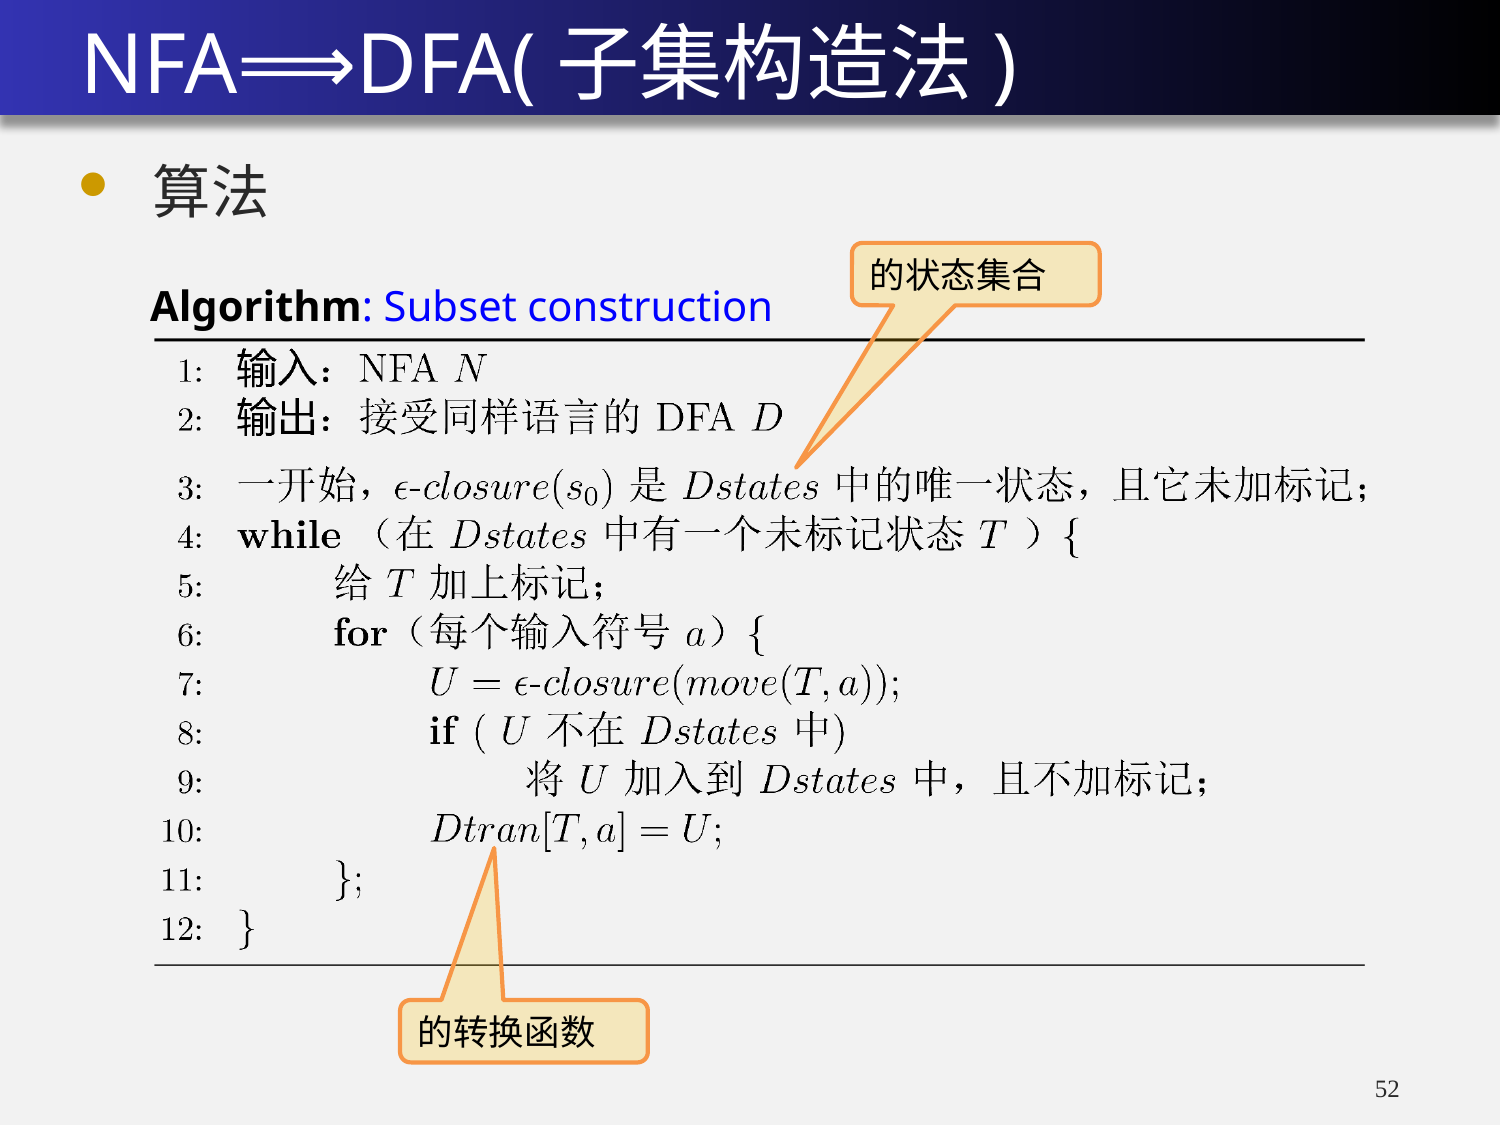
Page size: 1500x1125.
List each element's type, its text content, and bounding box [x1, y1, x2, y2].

text_box 算法 [71, 133, 483, 225]
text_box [134, 272, 1365, 966]
title NFA⟹DFA(子集构造法) [77, 8, 1133, 199]
slide_number 52 [1368, 1077, 1482, 1125]
